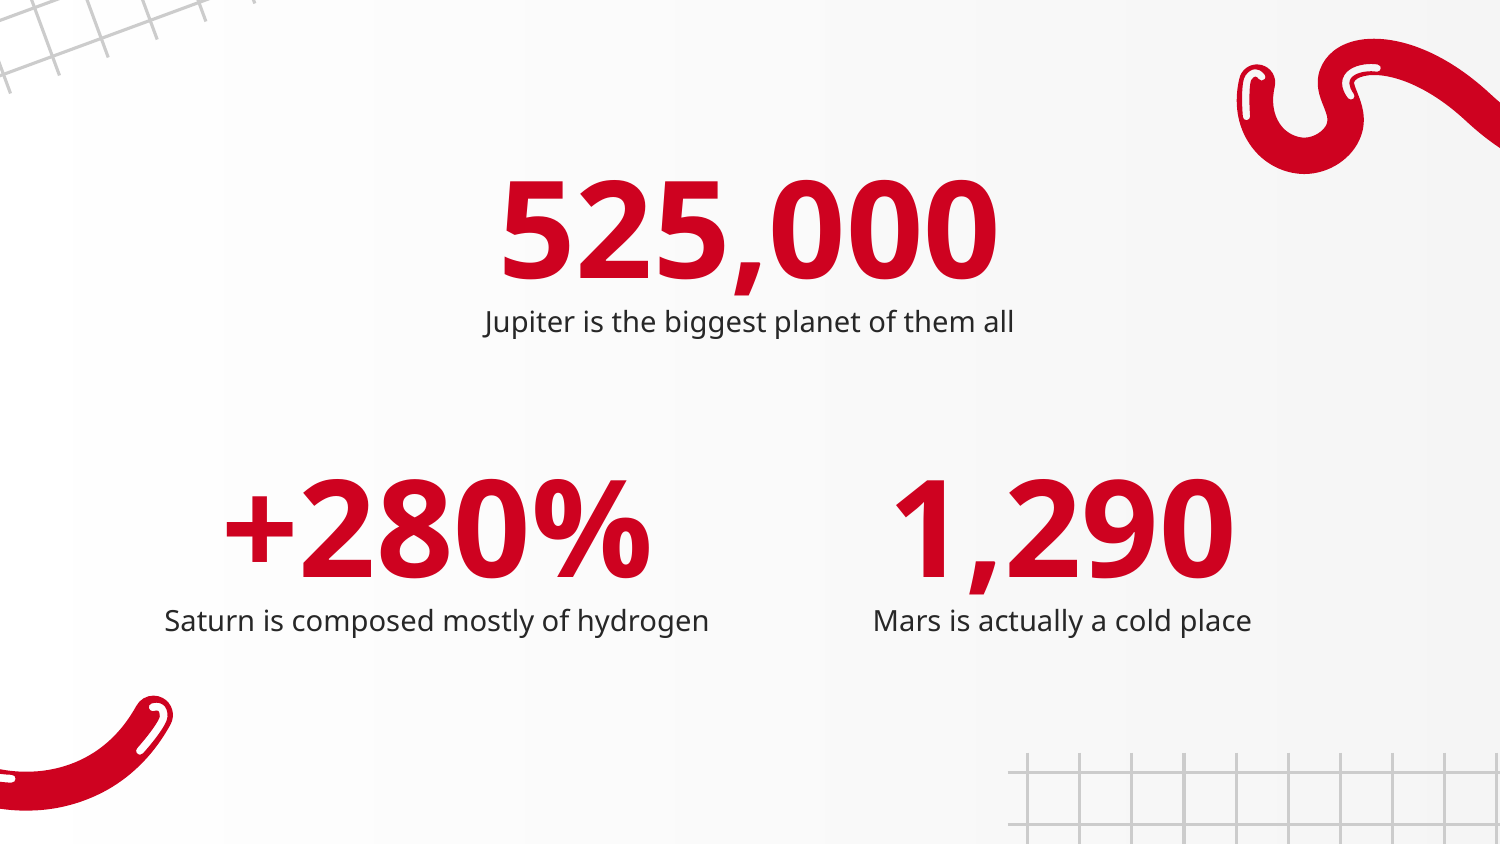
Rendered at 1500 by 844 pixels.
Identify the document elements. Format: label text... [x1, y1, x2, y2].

subtitle Jupiter is the biggest planet of them all [456, 280, 1044, 362]
title +280% [143, 467, 732, 580]
title 525,000 [456, 167, 1044, 280]
subtitle Mars is actually a cold place [769, 579, 1357, 661]
title 1,290 [768, 467, 1357, 580]
subtitle Saturn is composed mostly of hydrogen [143, 579, 731, 661]
